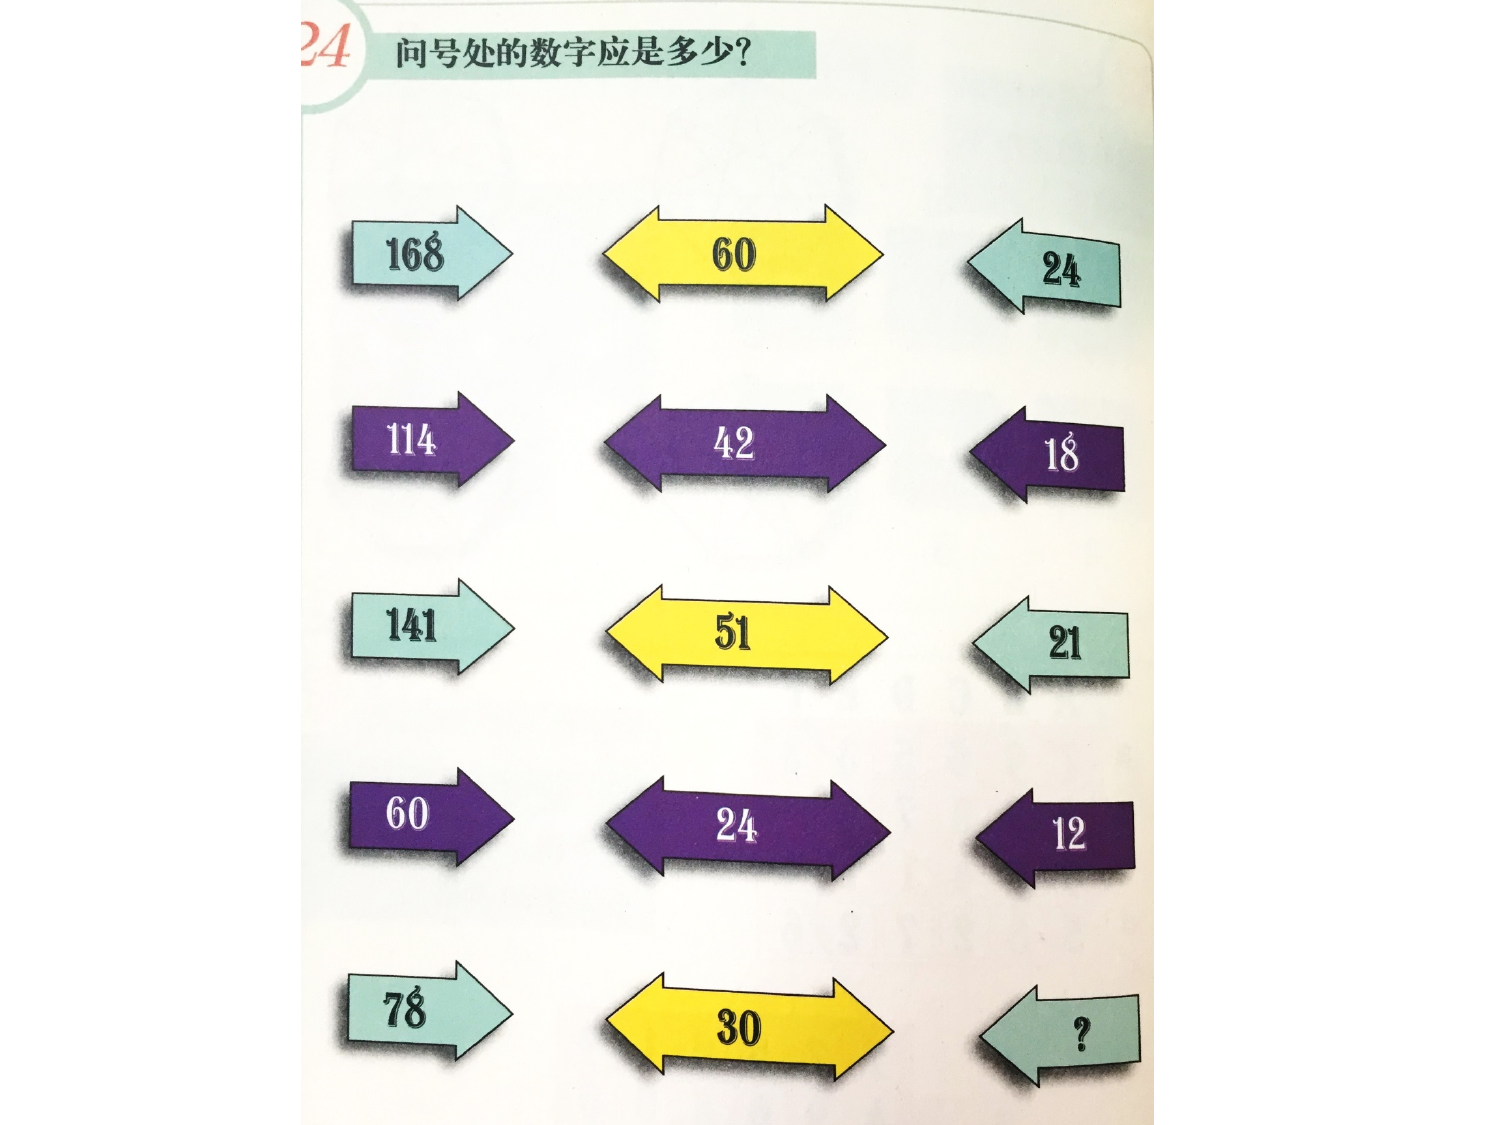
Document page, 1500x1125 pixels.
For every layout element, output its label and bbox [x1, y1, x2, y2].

picture [300, 0, 1155, 1125]
